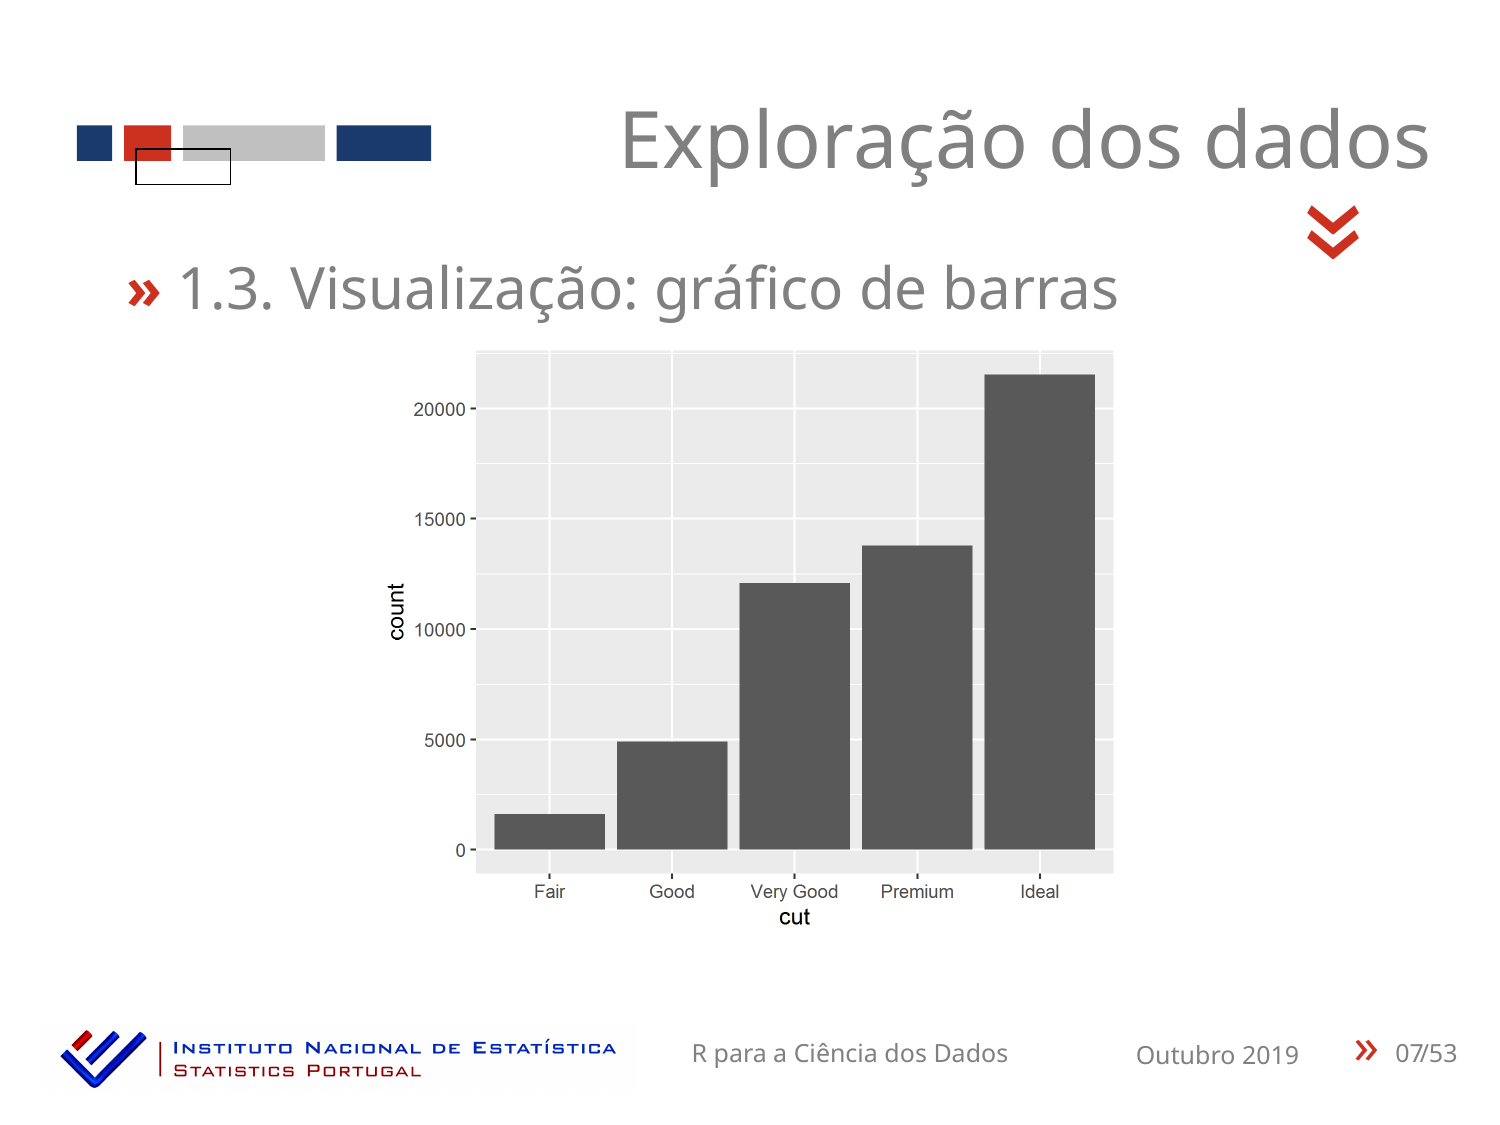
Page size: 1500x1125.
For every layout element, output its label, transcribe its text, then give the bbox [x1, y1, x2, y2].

picture [374, 339, 1126, 940]
text_box Exploração dos dados [454, 66, 1447, 207]
text_box 07 [1380, 1029, 1447, 1075]
text_box « [1234, 207, 1400, 280]
text_box » 1.3. Visualização: gráfico de barras [111, 243, 1376, 329]
picture [41, 1023, 638, 1093]
